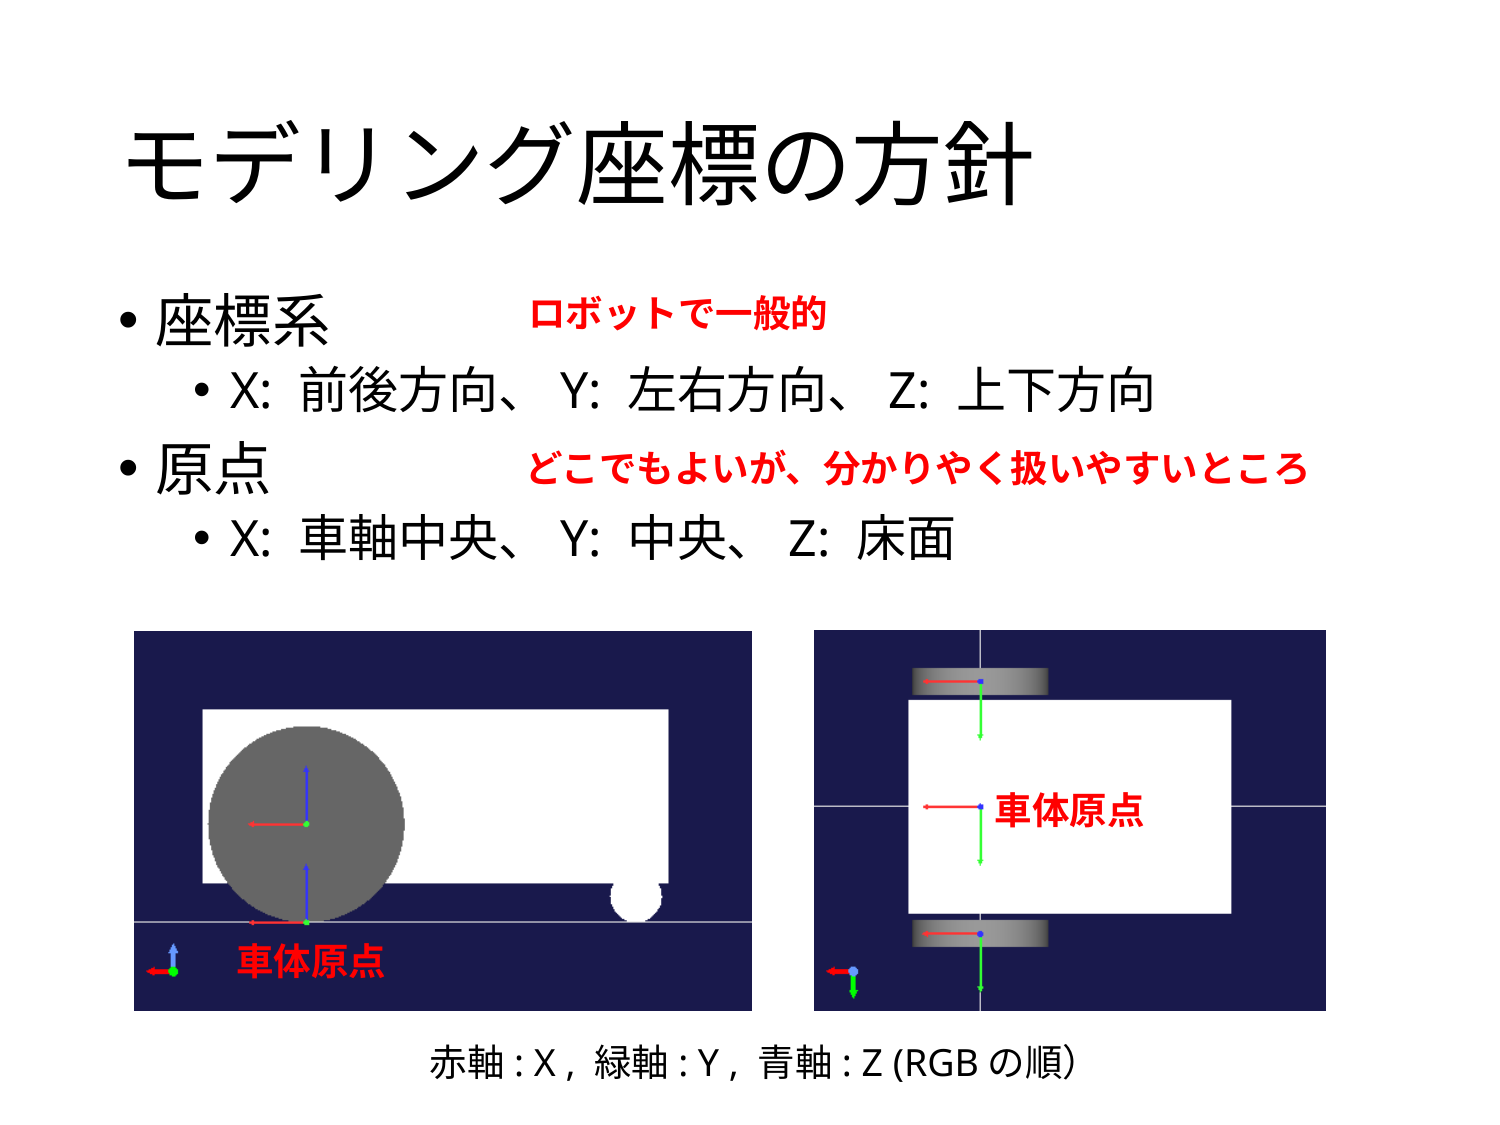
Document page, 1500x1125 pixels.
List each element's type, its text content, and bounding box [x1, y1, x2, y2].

picture [814, 630, 1326, 1012]
text_box どこでもよいが、分かりやく扱いやすいところ [510, 437, 1326, 497]
title モデリング座標の方針 [103, 59, 1397, 278]
picture [134, 631, 752, 1011]
list 座標系 X: 前後方向、Y: 左右方向、Z: 上下方向 原点 X: 車軸中央、Y: 中央、Z: 床面 [103, 284, 1397, 588]
text_box 赤軸: X , 緑軸: Y , 青軸: Z (RGBの順） [415, 1031, 1116, 1092]
text_box ロボットで一般的 [513, 282, 844, 343]
